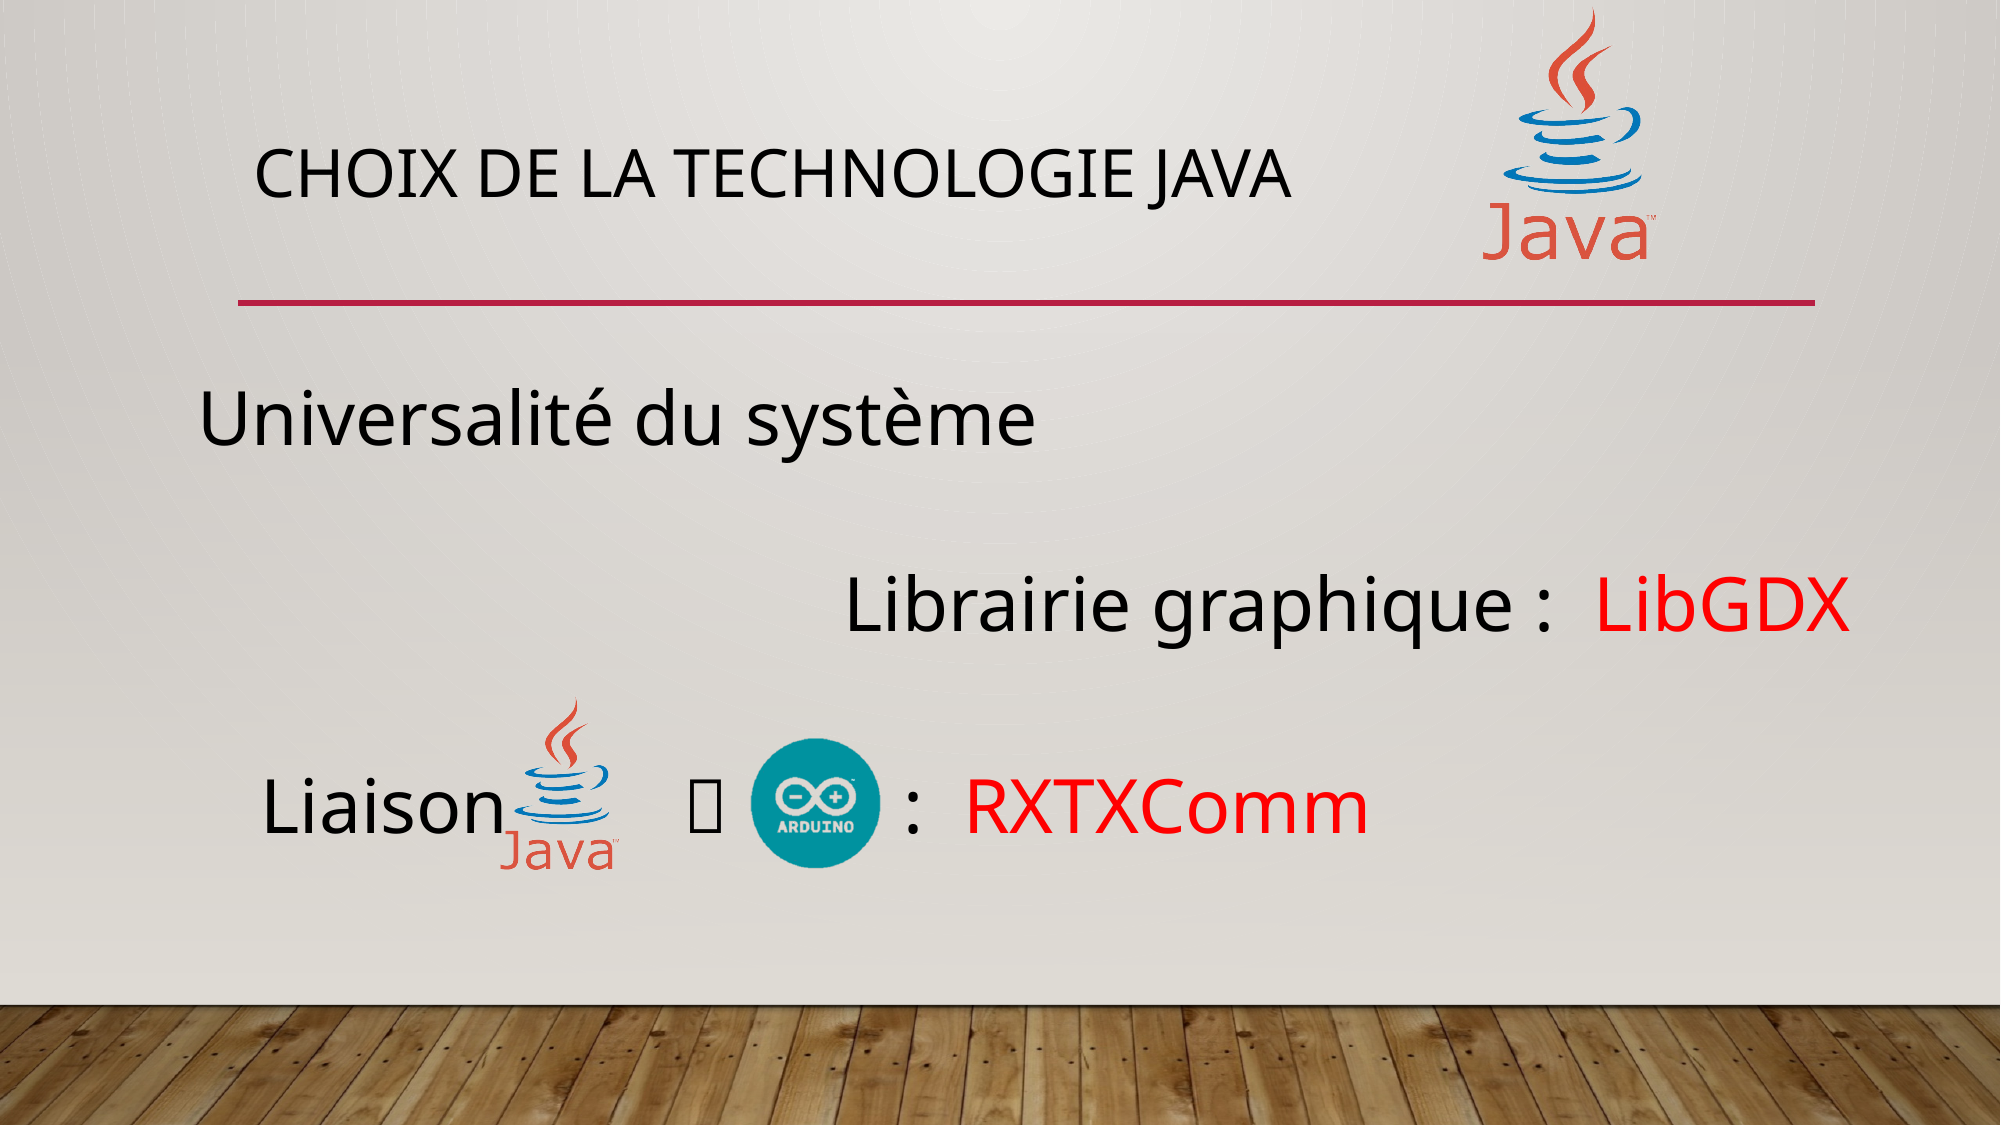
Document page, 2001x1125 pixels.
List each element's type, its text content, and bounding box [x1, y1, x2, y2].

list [1466, 0, 1679, 266]
text_box Liaison  : RXTXComm [890, 751, 1387, 857]
text_box Liaison  : RXTXComm [246, 751, 489, 857]
picture [0, 1005, 2000, 1125]
picture [489, 689, 635, 874]
text_box Universalité du système [182, 362, 1053, 468]
text_box Liaison  : RXTXComm [635, 751, 743, 857]
text_box Librairie graphique : LibGDX [828, 549, 1866, 654]
picture [743, 735, 890, 874]
title Choix de la technologie java [238, 131, 1814, 305]
